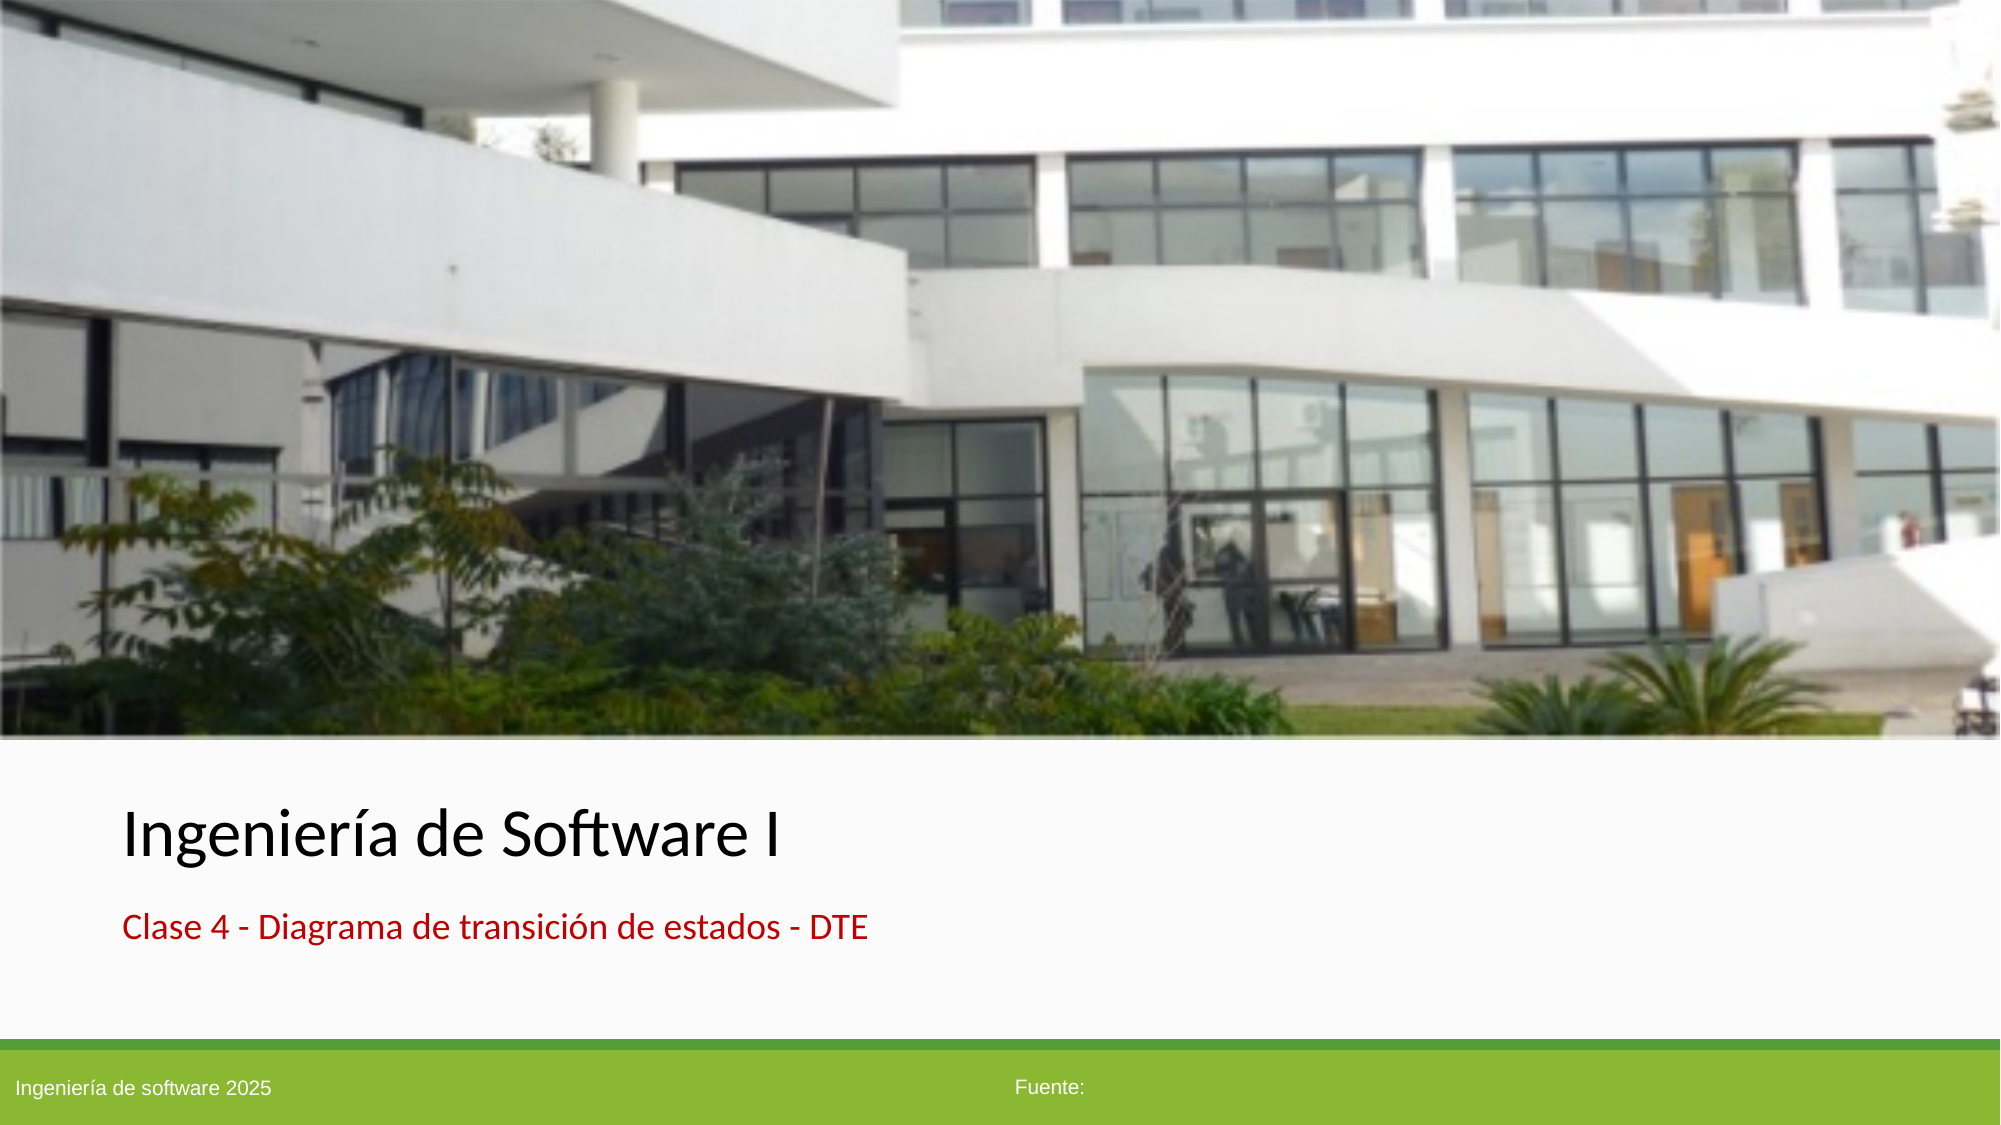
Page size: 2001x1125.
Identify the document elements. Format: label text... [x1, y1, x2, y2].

list Clase 4 - Diagrama de transición de estados - DTE [107, 900, 1622, 988]
picture [0, 0, 2000, 740]
title Ingeniería de Software I [107, 777, 1876, 878]
